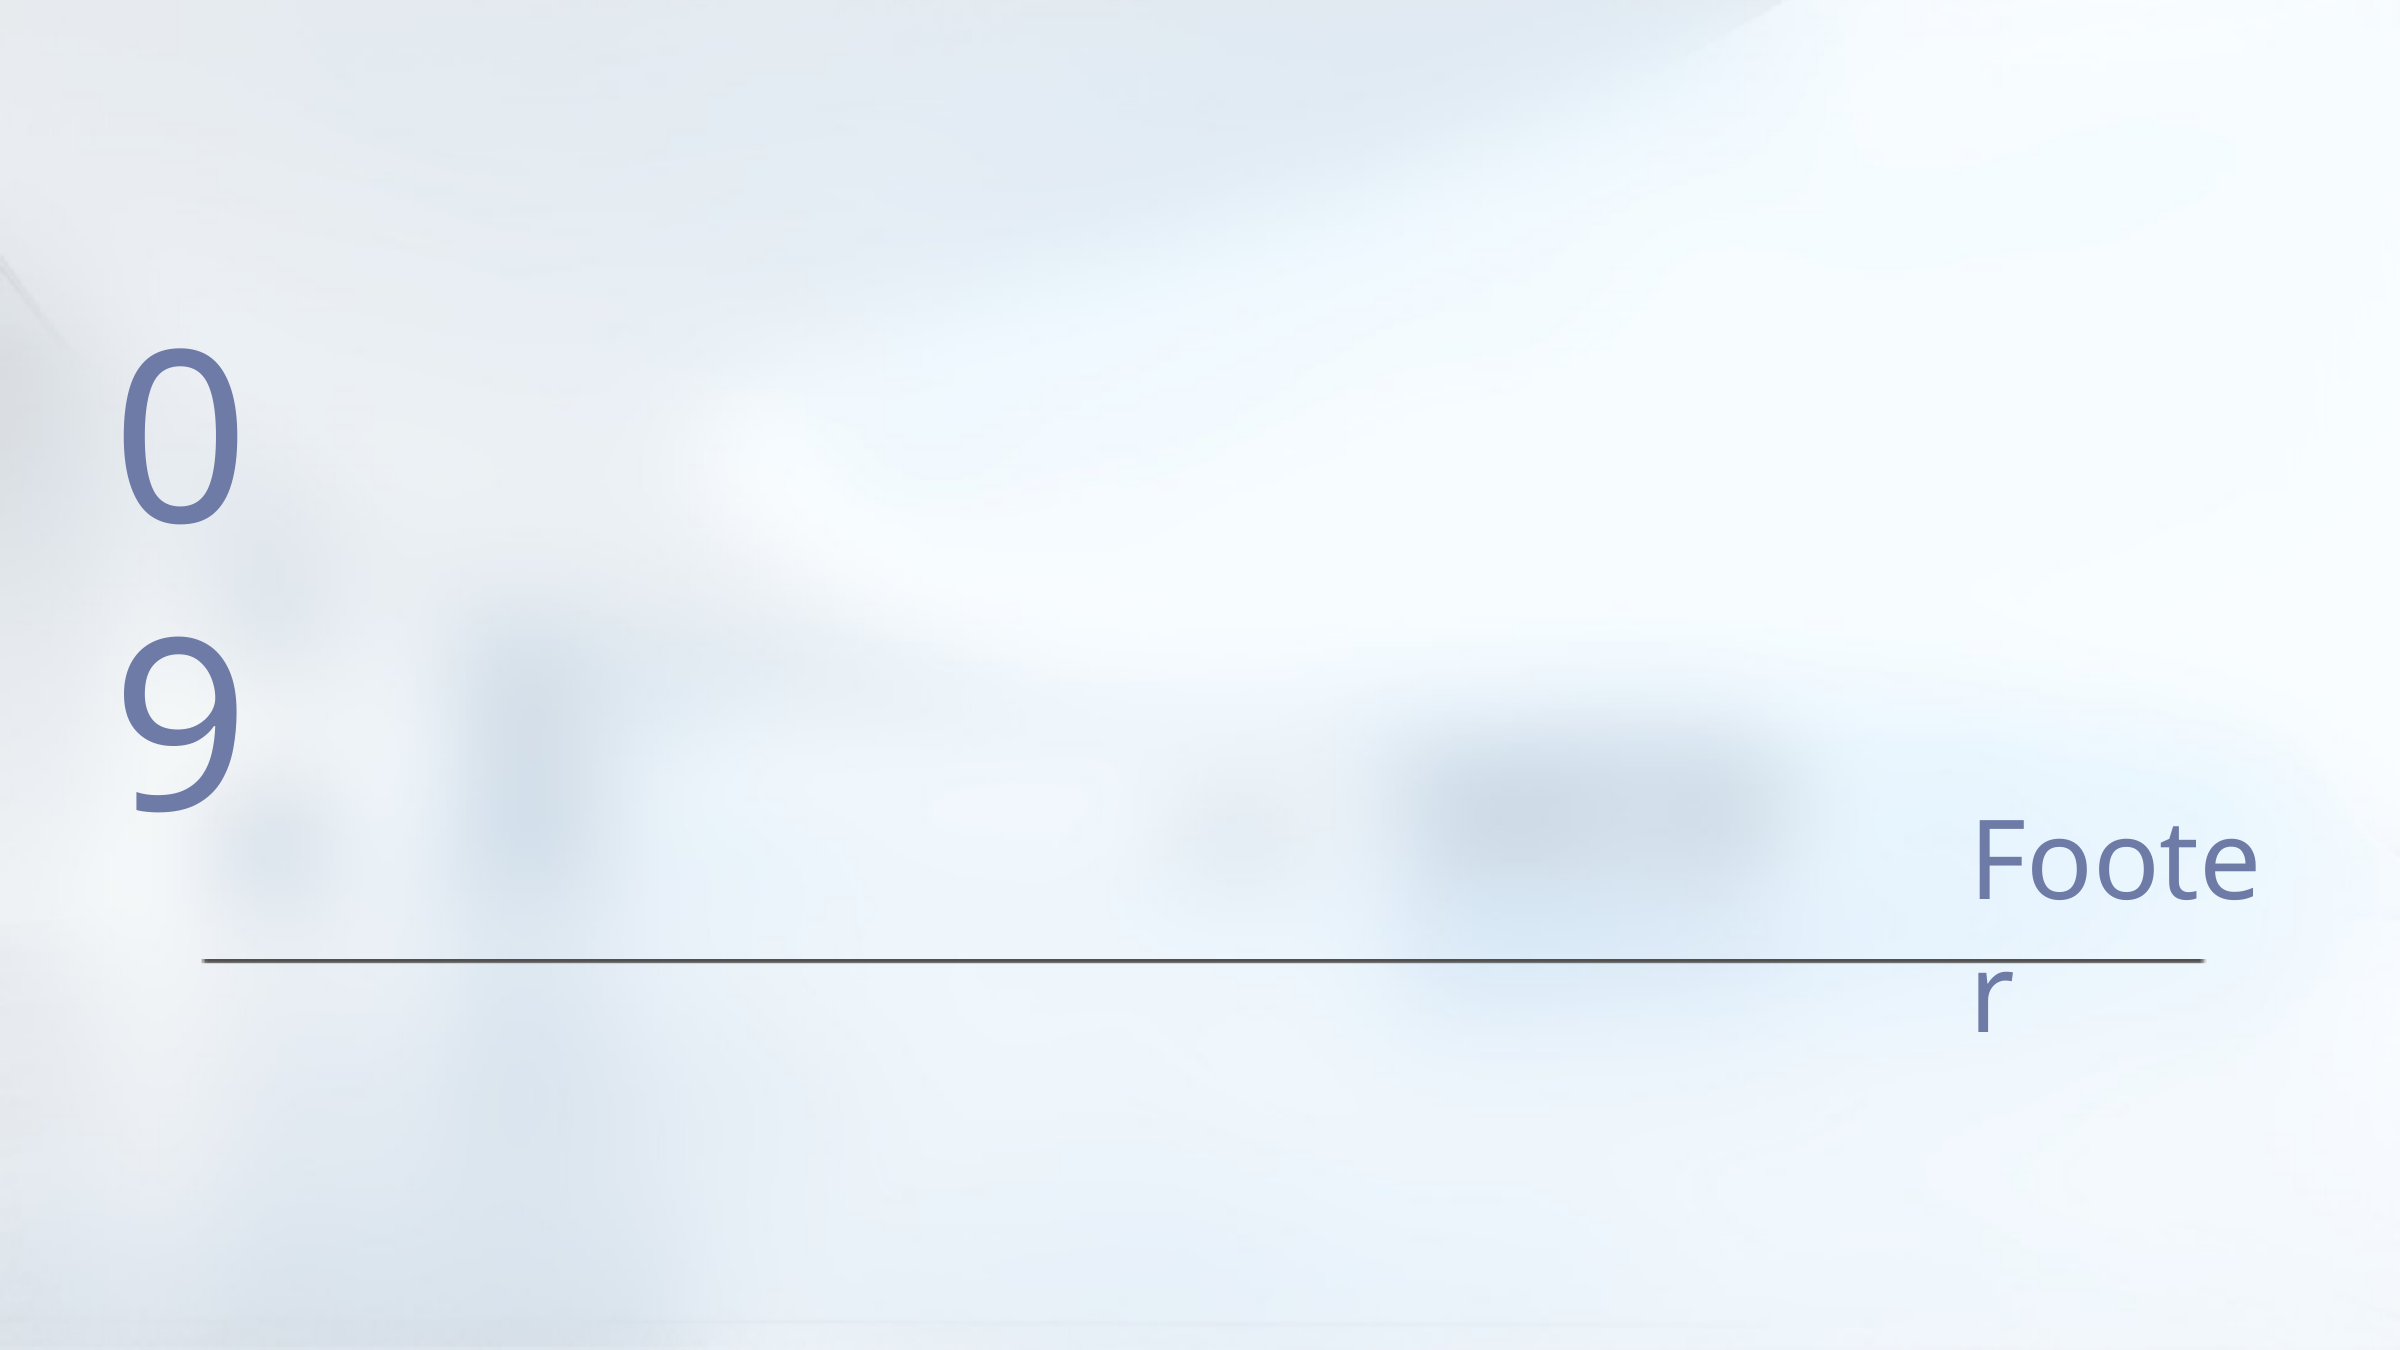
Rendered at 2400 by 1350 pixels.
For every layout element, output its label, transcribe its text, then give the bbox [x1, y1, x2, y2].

text_box Footer [1967, 787, 2291, 1055]
picture [0, 0, 2400, 1350]
title 09 [110, 281, 382, 859]
